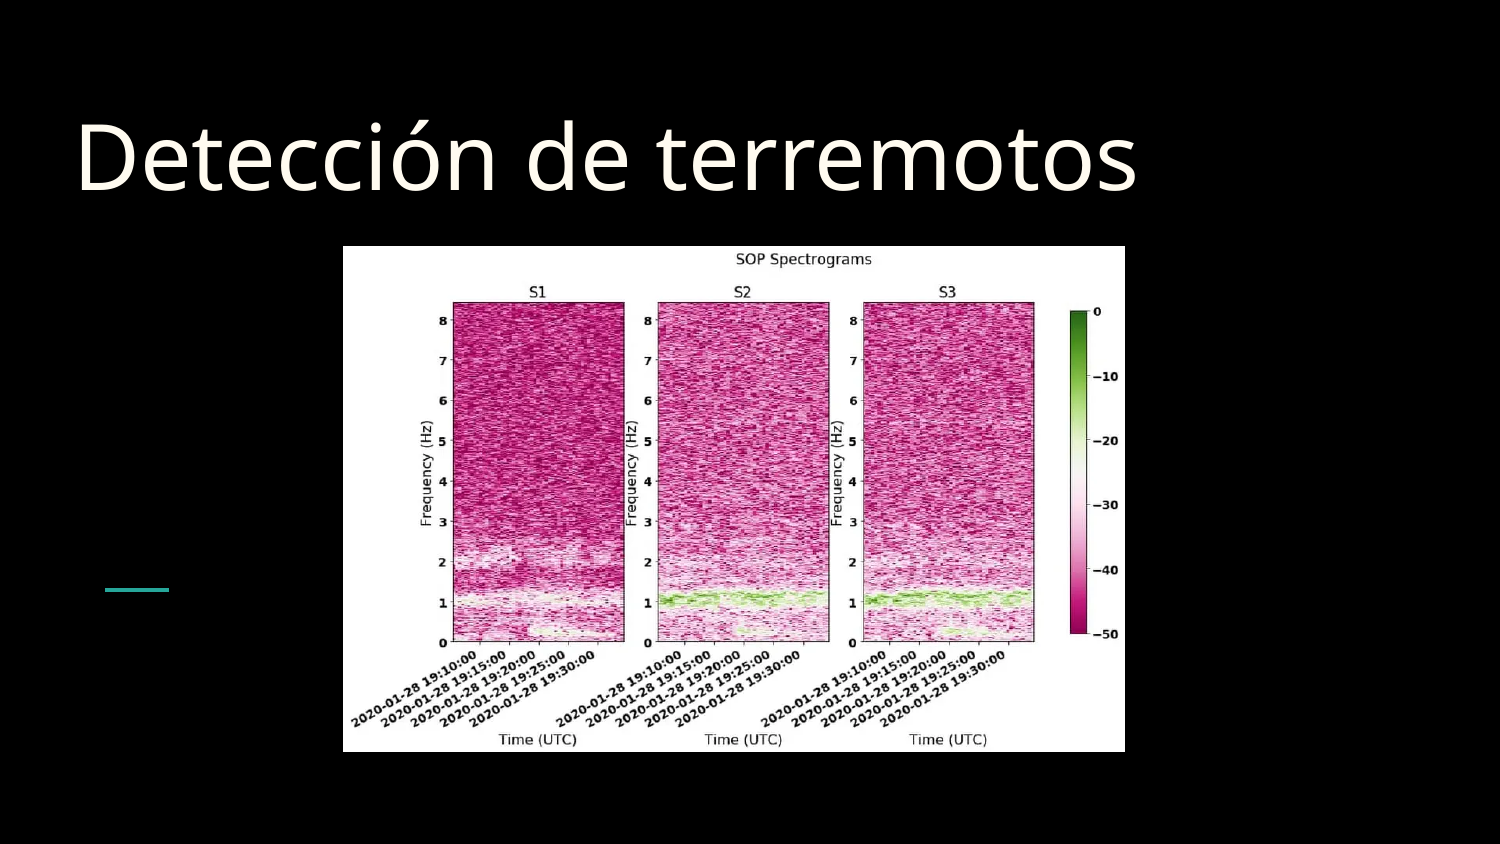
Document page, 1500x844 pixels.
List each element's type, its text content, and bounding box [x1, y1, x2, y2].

title Detección de terremotos [58, 73, 1390, 224]
picture [343, 245, 1125, 753]
